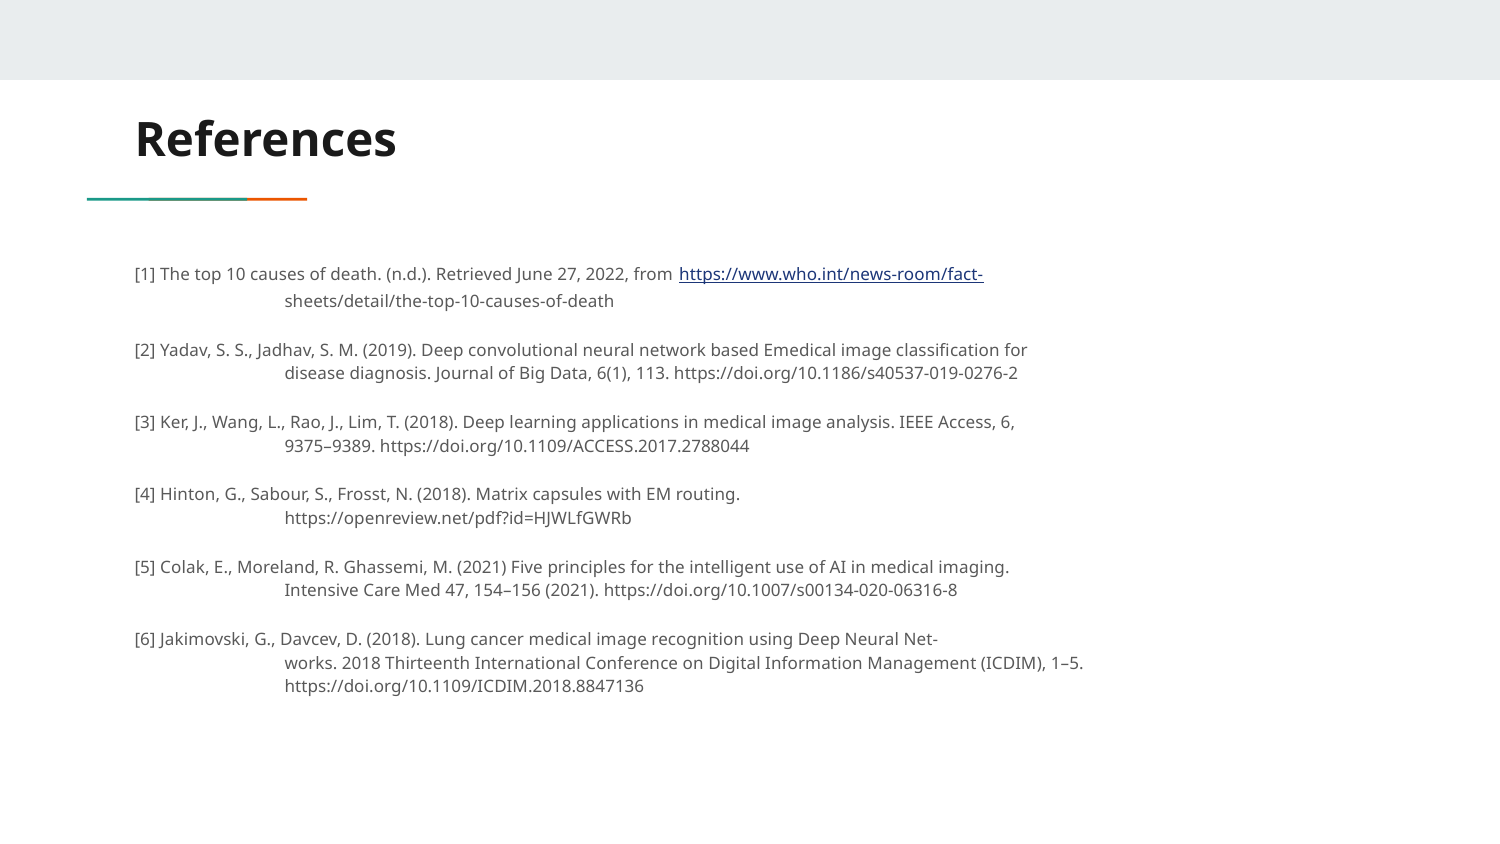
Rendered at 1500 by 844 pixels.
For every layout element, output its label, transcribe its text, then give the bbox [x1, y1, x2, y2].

title References [119, 93, 1381, 182]
list [1] The top 10 causes of death. (n.d.). Retrieved June 27, 2022, from https://www.who.int/news-room/fact- sheets/detail/the-top-10-causes-of-death [2] Yadav, S. S., Jadhav, S. M. (2019). Deep convolutional neural network based Emedical image classification for disease diagnosis. Journal of Big Data, 6(1), 113. https://doi.org/10.1186/s40537-019-0276-2 [3] Ker, J., Wang, L., Rao, J., Lim, T. (2018). Deep learning applications in medical image analysis. IEEE Access, 6, 9375–9389. https://doi.org/10.1109/ACCESS.2017.2788044 [4] Hinton, G., Sabour, S., Frosst, N. (2018). Matrix capsules with EM routing. https://openreview.net/pdf?id=HJWLfGWRb [5] Colak, E., Moreland, R. Ghassemi, M. (2021) Five principles for the intelligent use of AI in medical imaging. Intensive Care Med 47, 154–156 (2021). https://doi.org/10.1007/s00134-020-06316-8 [6] Jakimovski, G., Davcev, D. (2018). Lung cancer medical image recognition using Deep Neural Net- works. 2018 Thirteenth International Conference on Digital Information Management (ICDIM), 1–5. https://doi.org/10.1109/ICDIM.2018.8847136 [119, 245, 1381, 809]
